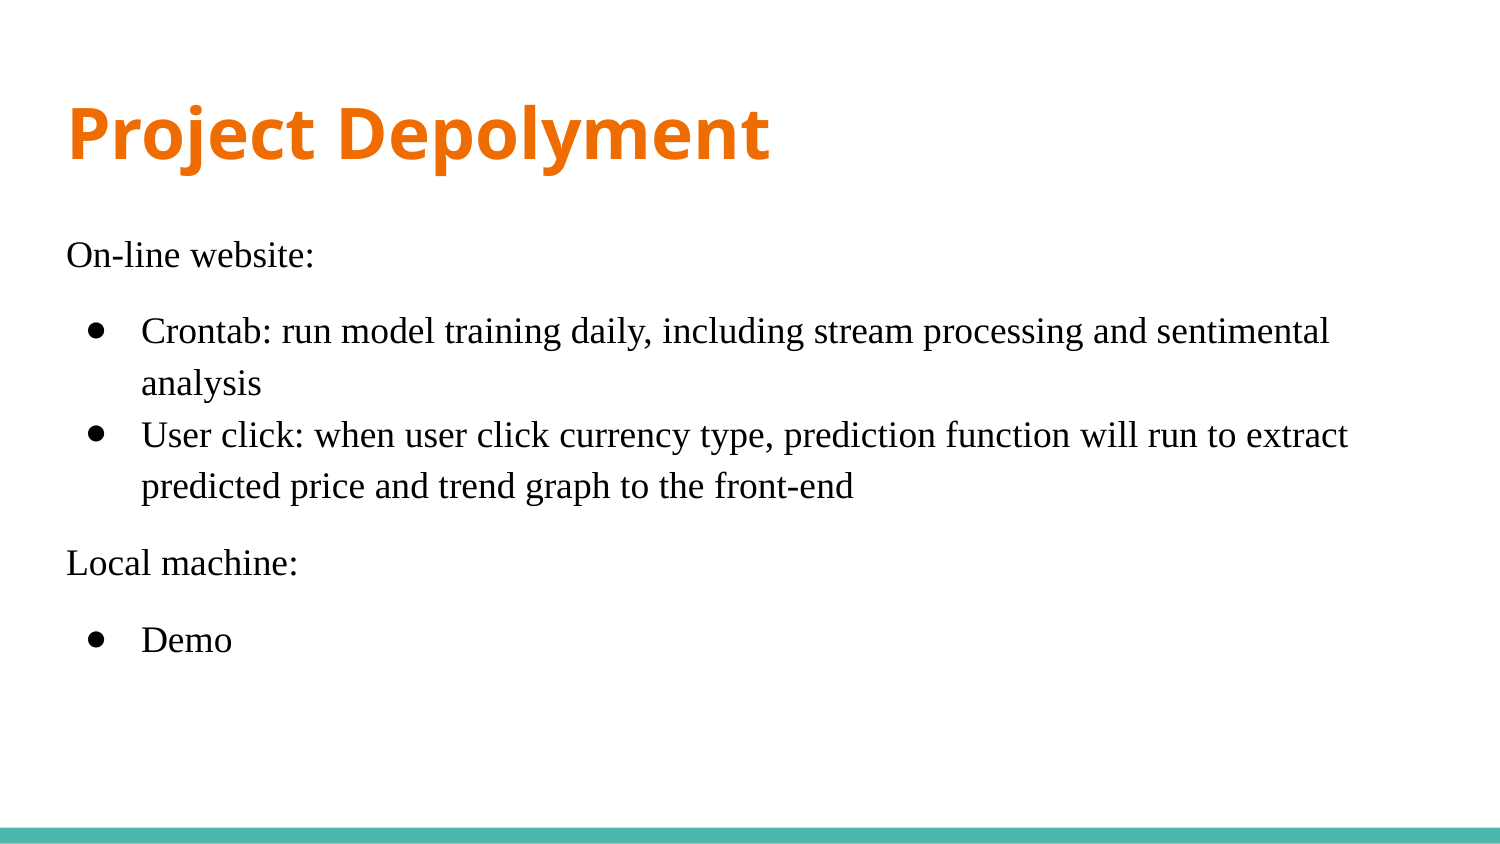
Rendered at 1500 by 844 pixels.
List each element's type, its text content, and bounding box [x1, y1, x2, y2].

list On-line website: Crontab: run model training daily, including stream processing and sentimental analysis User click: when user click currency type, prediction function will run to extract predicted price and trend graph to the front-end Local machine: Demo [51, 207, 1449, 750]
title Project Depolyment [51, 72, 1449, 189]
